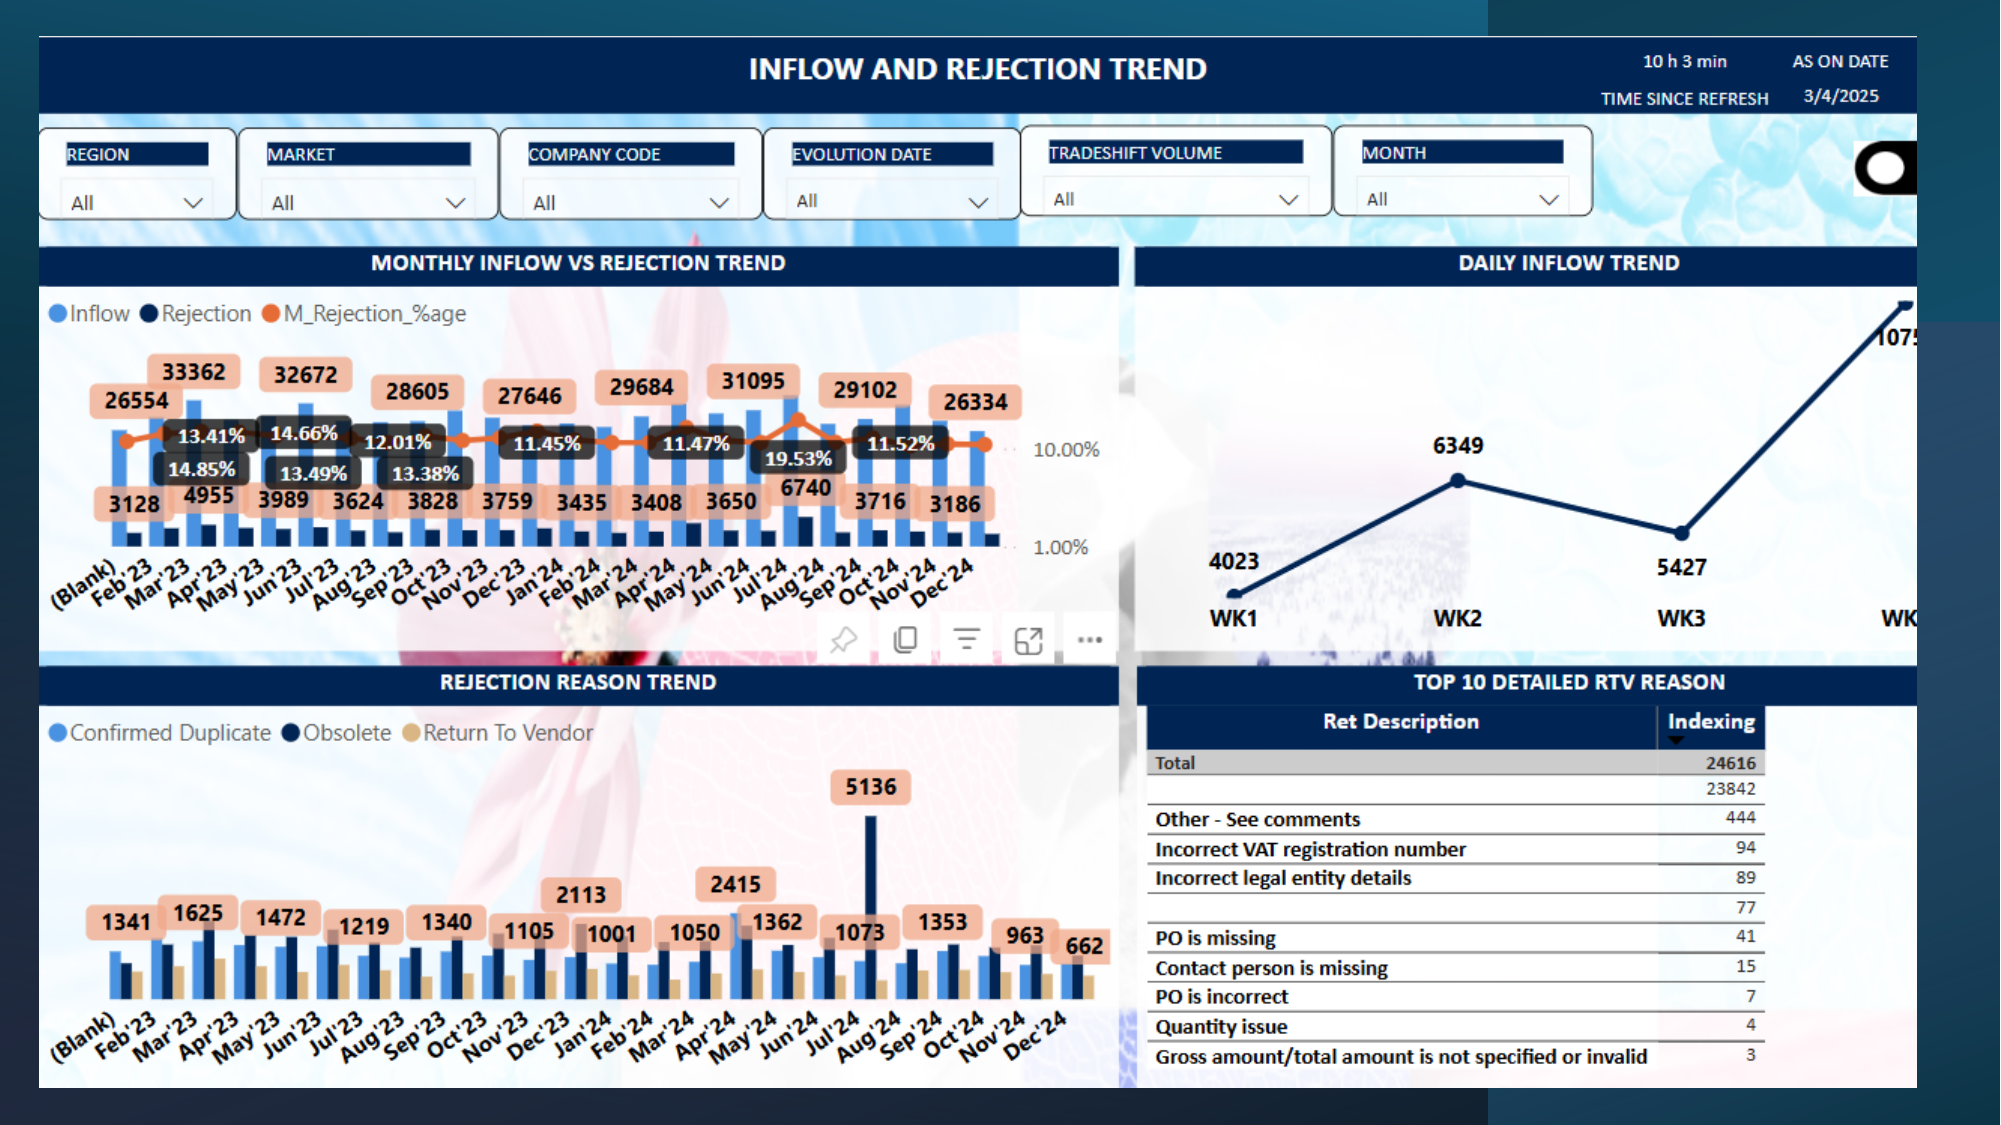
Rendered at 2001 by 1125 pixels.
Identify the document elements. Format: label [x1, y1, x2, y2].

text_box [1489, 0, 2000, 321]
text_box [0, 0, 1489, 321]
text_box [0, 321, 2000, 1125]
picture [38, 36, 1917, 1089]
